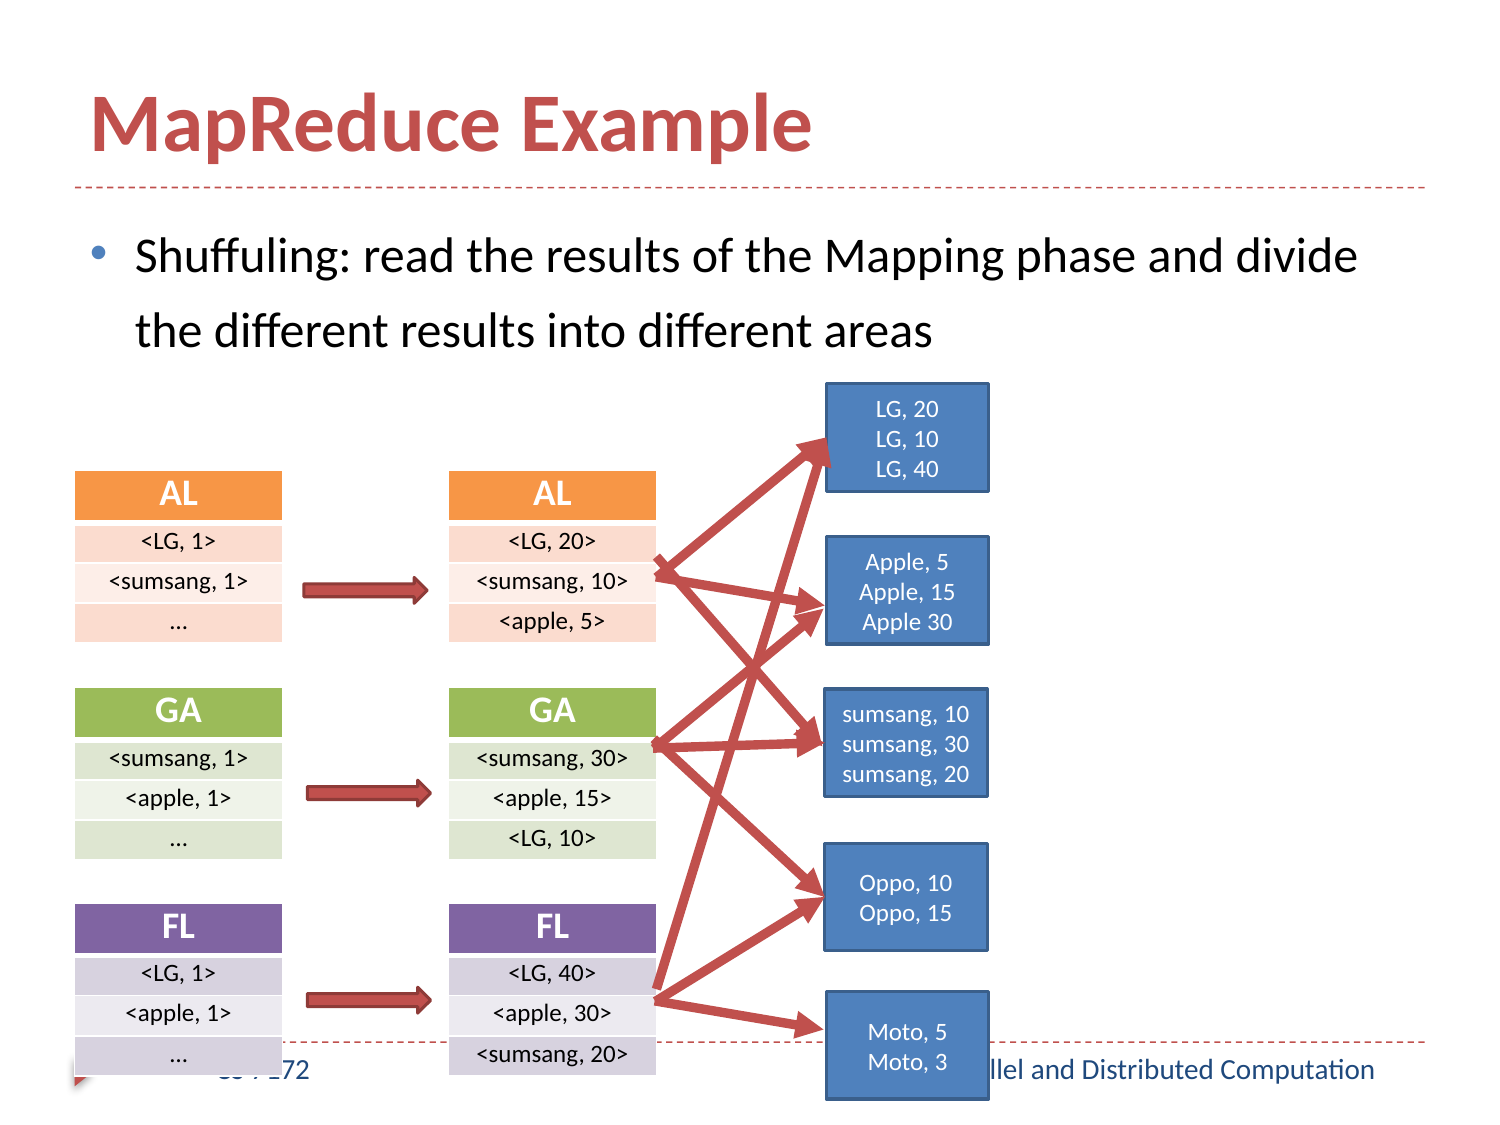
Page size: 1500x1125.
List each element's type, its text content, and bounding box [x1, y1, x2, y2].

text_box LG, 20 LG, 10 LG, 40 [825, 382, 990, 493]
table_header AL [75, 471, 282, 520]
table_cell <apple, 5> [449, 604, 648, 642]
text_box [656, 437, 827, 1001]
text_box sumsang, 10 sumsang, 30 sumsang, 20 [832, 687, 989, 798]
table_cell <LG, 20> [449, 526, 648, 562]
table_cell <sumsang, 30> [449, 743, 646, 779]
table_cell <sumsang, 1> [75, 743, 282, 779]
table_cell <LG, 40> [449, 958, 648, 995]
table_cell <apple, 1> [75, 781, 282, 819]
text_box [305, 778, 432, 808]
list Shuffuling: read the results of the Mapping phase and divide the different results into different areas [75, 200, 1425, 438]
table_header AL [449, 471, 648, 520]
table_cell … [75, 821, 282, 859]
table_cell <apple, 15> [449, 781, 646, 819]
table_header FL [449, 904, 648, 953]
table_cell <LG, 1> [75, 526, 282, 562]
text_box Oppo, 10 Oppo, 15 [832, 842, 989, 952]
table_header GA [449, 688, 646, 737]
table_cell <apple, 1> [75, 996, 282, 1035]
slide_number Parallel and Distributed Computation [887, 1042, 1426, 1103]
table_cell … [75, 1037, 282, 1075]
text_box Apple, 5 Apple, 15 Apple 30 [832, 535, 990, 646]
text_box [654, 1008, 824, 1030]
table_cell <sumsang, 20> [449, 1037, 656, 1075]
text_box [305, 985, 432, 1015]
table_cell <LG, 10> [449, 821, 646, 859]
table_cell … [75, 604, 282, 642]
table_cell <apple, 30> [449, 996, 649, 1035]
title MapReduce Example [75, 12, 1425, 175]
text_box Moto, 5 Moto, 3 [825, 990, 990, 1101]
table_cell <LG, 1> [75, 958, 282, 995]
table_cell <sumsang, 1> [75, 564, 282, 602]
table_header GA [75, 688, 282, 737]
table_header FL [75, 904, 282, 953]
text_box [302, 575, 429, 605]
table_cell <sumsang, 10> [449, 564, 648, 602]
slide_number CS 7172 [100, 1042, 426, 1103]
